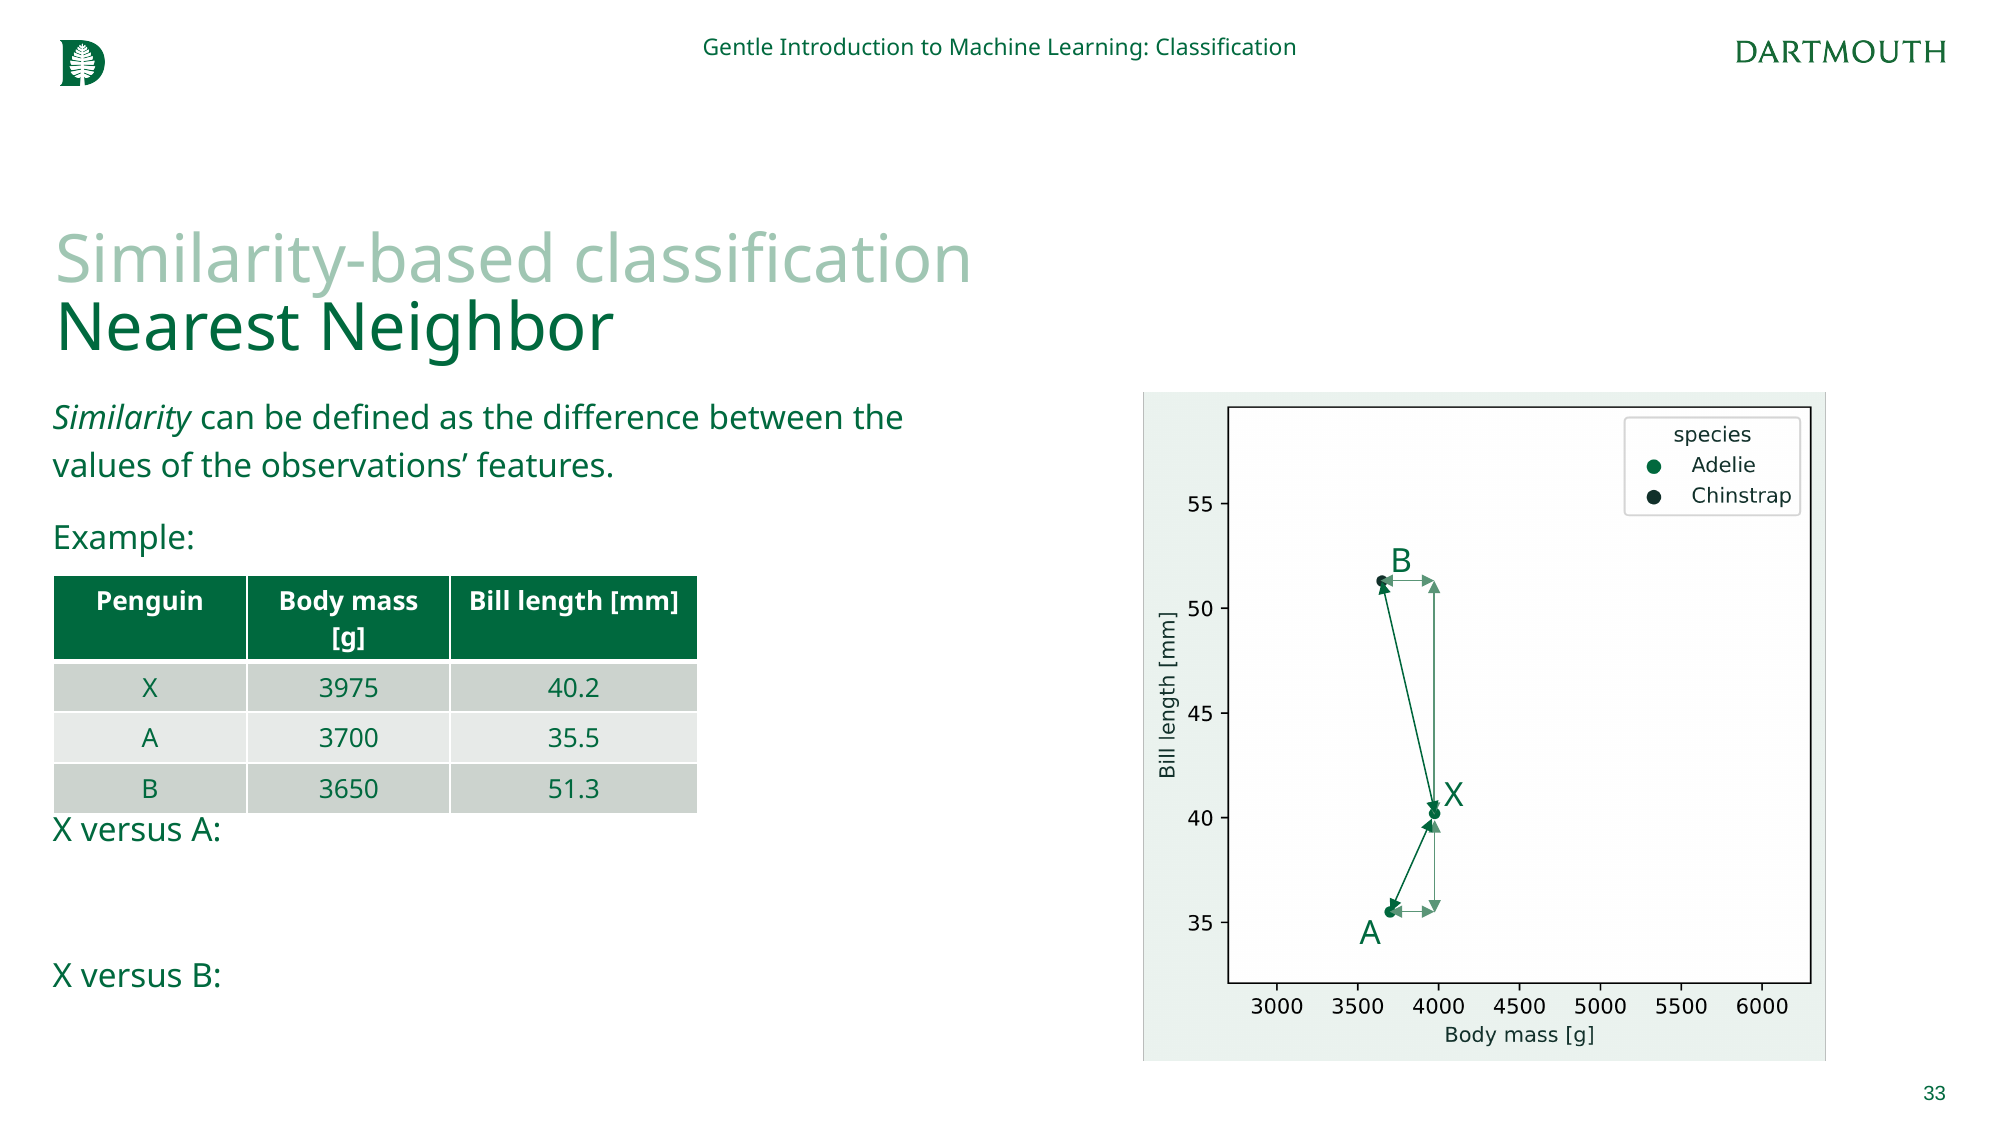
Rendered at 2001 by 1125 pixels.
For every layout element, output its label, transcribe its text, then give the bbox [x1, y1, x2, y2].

table_cell 40.2 [451, 664, 697, 711]
picture [1735, 39, 1947, 64]
table_cell 51.3 [451, 764, 697, 813]
table_cell A [54, 713, 246, 762]
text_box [1380, 580, 1436, 815]
picture [60, 40, 105, 86]
table_cell 35.5 [451, 713, 697, 762]
table_header Body mass [g] [248, 576, 449, 659]
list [1143, 391, 1826, 1062]
title Similarity-based classification Nearest Neighbor [55, 228, 1950, 380]
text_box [1390, 823, 1433, 911]
slide_number 33 [1860, 1074, 1947, 1111]
table_header Bill length [mm] [451, 576, 697, 659]
table_cell 3975 [248, 664, 449, 711]
table_cell B [54, 764, 246, 813]
footer Gentle Introduction to Machine Learning: Classification [390, 30, 1610, 66]
table_header Penguin [54, 576, 246, 659]
table_cell X [54, 664, 246, 711]
table_cell 3650 [248, 764, 449, 813]
table_cell 3700 [248, 713, 449, 762]
